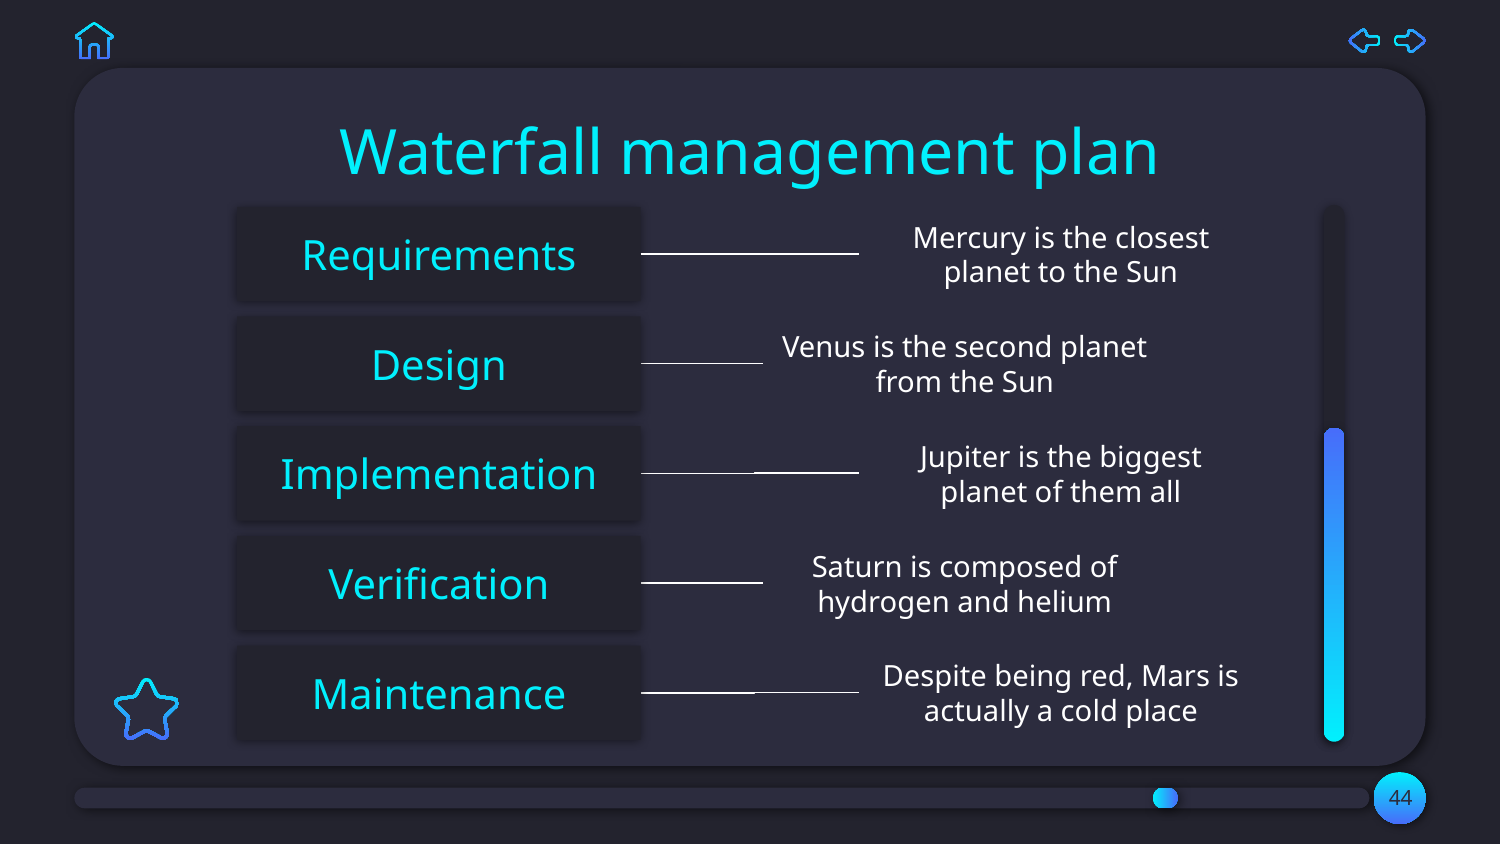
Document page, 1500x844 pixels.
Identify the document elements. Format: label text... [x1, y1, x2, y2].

text_box Venus is the second planet from the Sun [762, 316, 1167, 411]
text_box [1348, 28, 1381, 53]
text_box Despite being red, Mars is actually a cold place [859, 645, 1263, 740]
text_box Maintenance [237, 645, 641, 740]
text_box [74, 22, 114, 60]
text_box Mercury is the closest planet to the Sun [859, 206, 1263, 301]
text_box Jupiter is the biggest planet of them all [859, 426, 1263, 521]
text_box Design [237, 316, 641, 411]
text_box Implementation [237, 426, 641, 521]
text_box Requirements [237, 206, 641, 302]
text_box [1323, 204, 1345, 742]
text_box Verification [237, 535, 641, 631]
text_box [114, 677, 179, 740]
title Waterfall management plan [130, 97, 1370, 192]
text_box Saturn is composed of hydrogen and helium [762, 535, 1167, 630]
text_box [1152, 787, 1178, 809]
text_box [1394, 28, 1426, 53]
